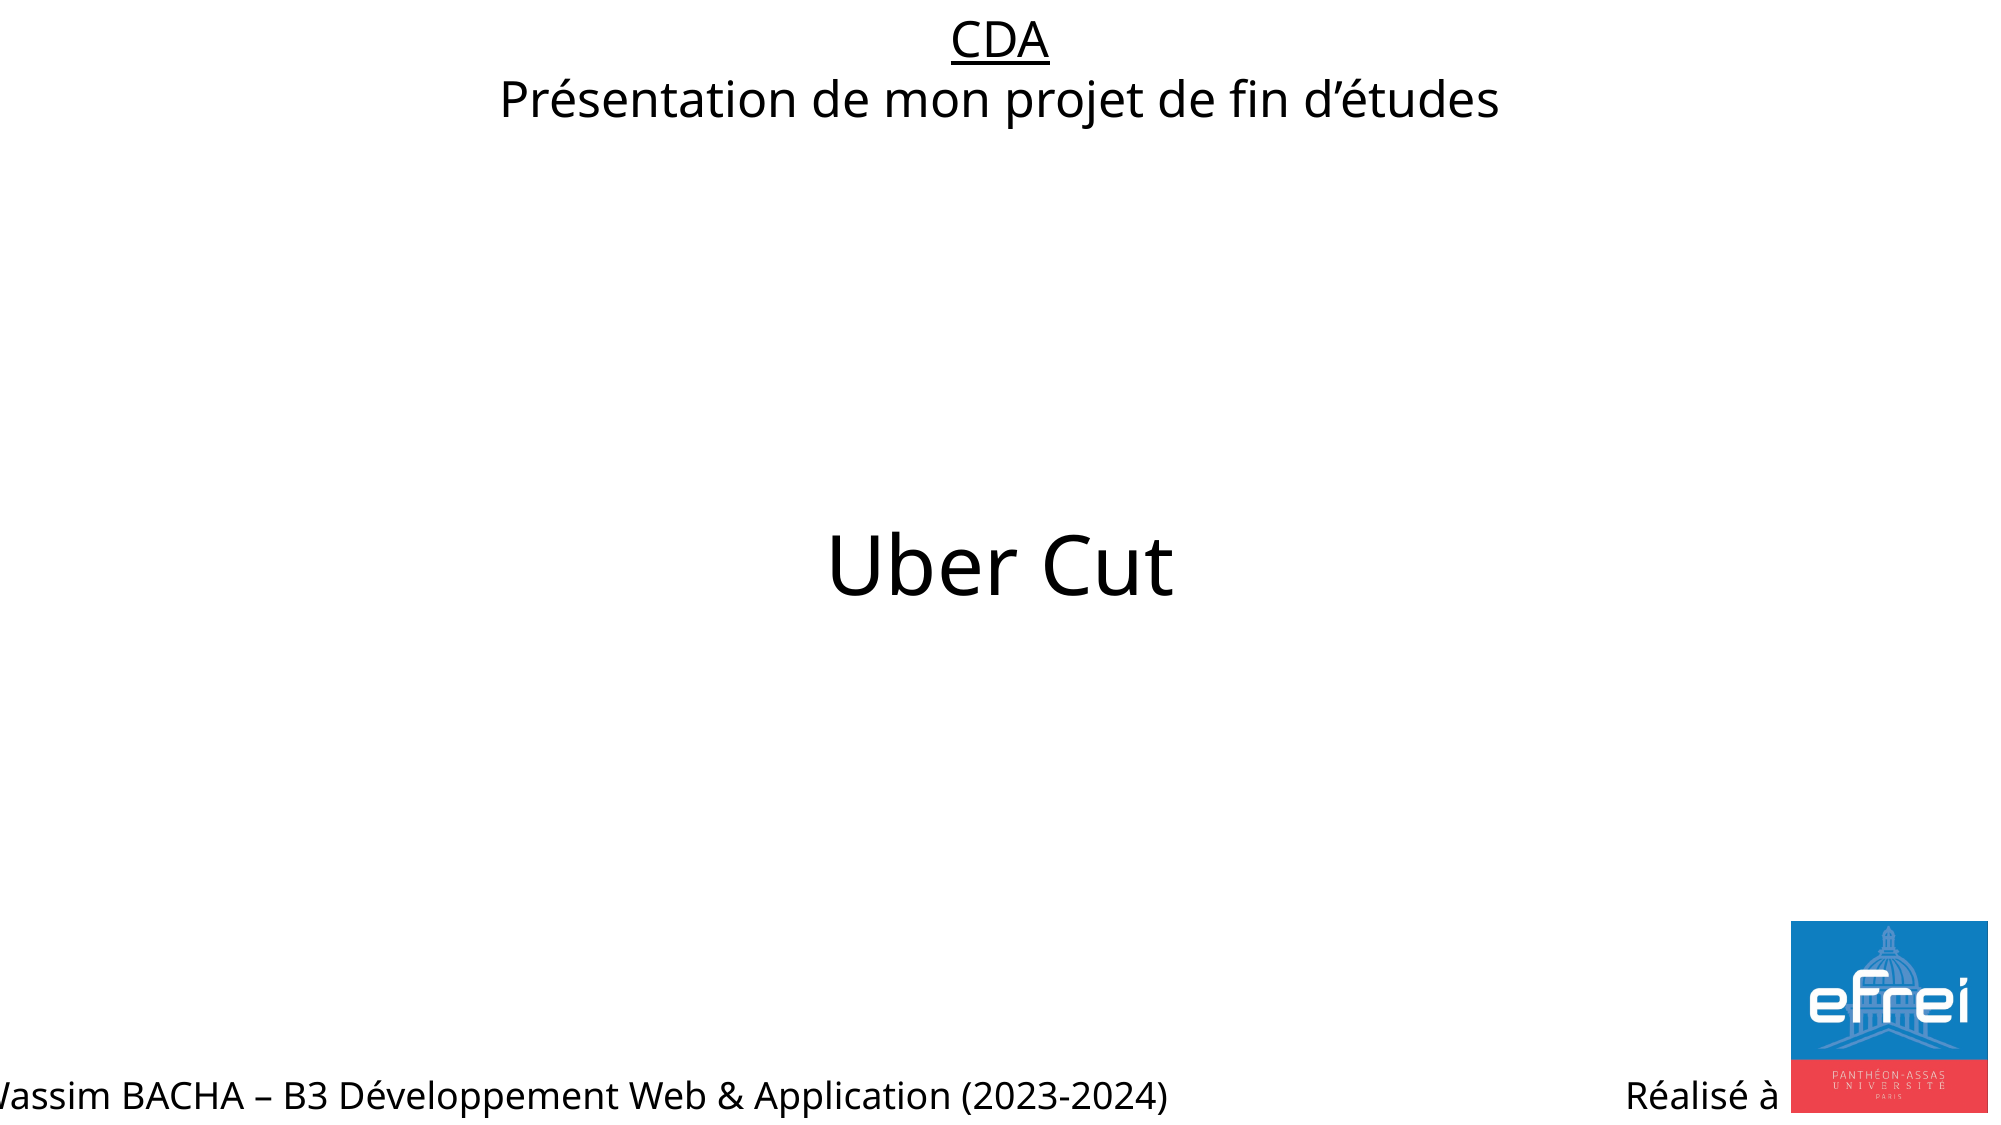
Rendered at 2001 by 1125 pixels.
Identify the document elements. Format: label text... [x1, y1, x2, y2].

text_box Réalisé à [1610, 1064, 1795, 1125]
text_box Uber Cut [694, 504, 1306, 620]
text_box Wassim BACHA – B3 Développement Web & Application (2023-2024) [0, 1064, 1184, 1125]
picture [1790, 921, 1988, 1113]
text_box CDA Présentation de mon projet de fin d’études [370, 0, 1630, 135]
